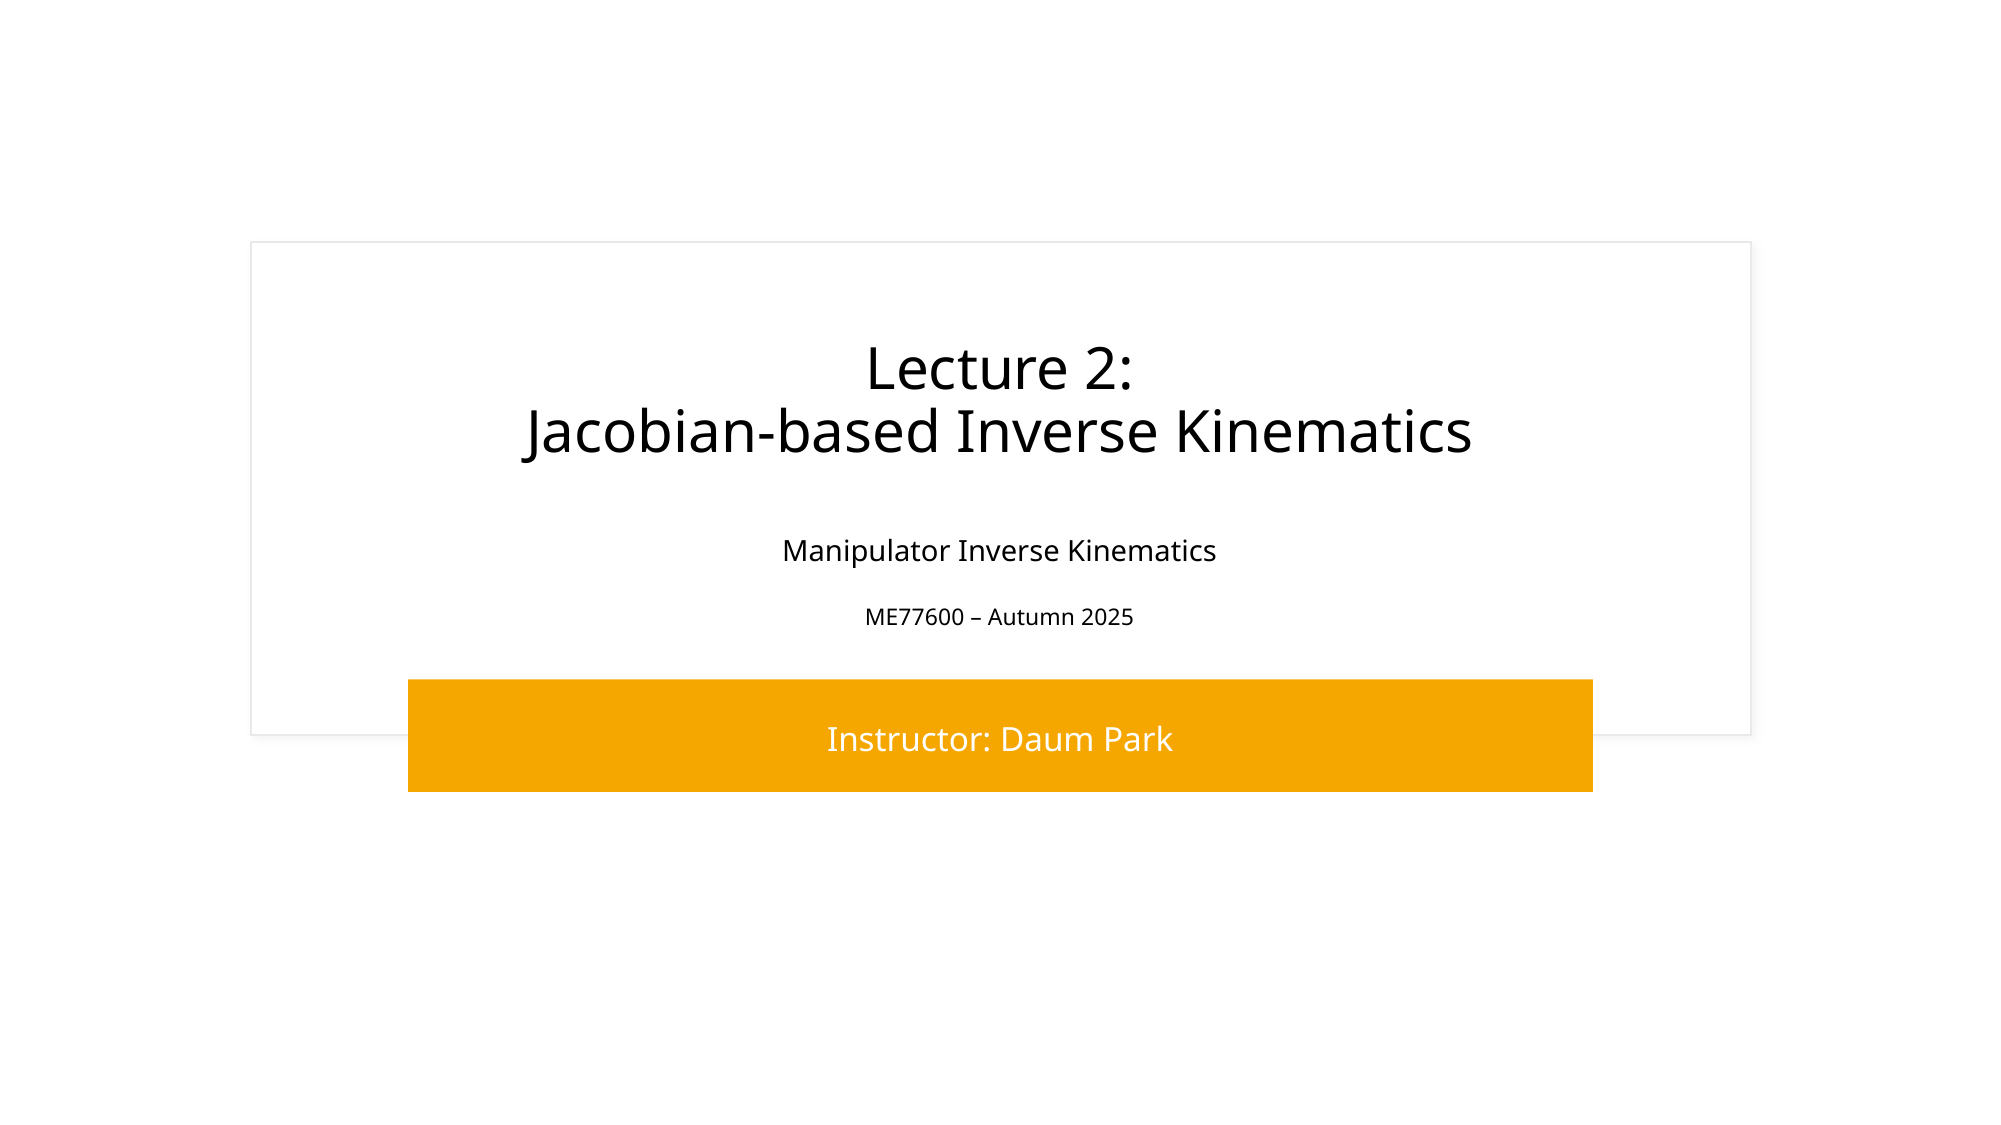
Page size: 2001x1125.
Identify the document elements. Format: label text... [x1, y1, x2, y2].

text_box ME77600 – Autumn 2025 [499, 595, 1500, 638]
subtitle Instructor: Daum Park [408, 679, 1593, 792]
title Lecture 2: Jacobian-based Inverse Kinematics [367, 300, 1633, 504]
text_box Manipulator Inverse Kinematics [499, 525, 1500, 575]
